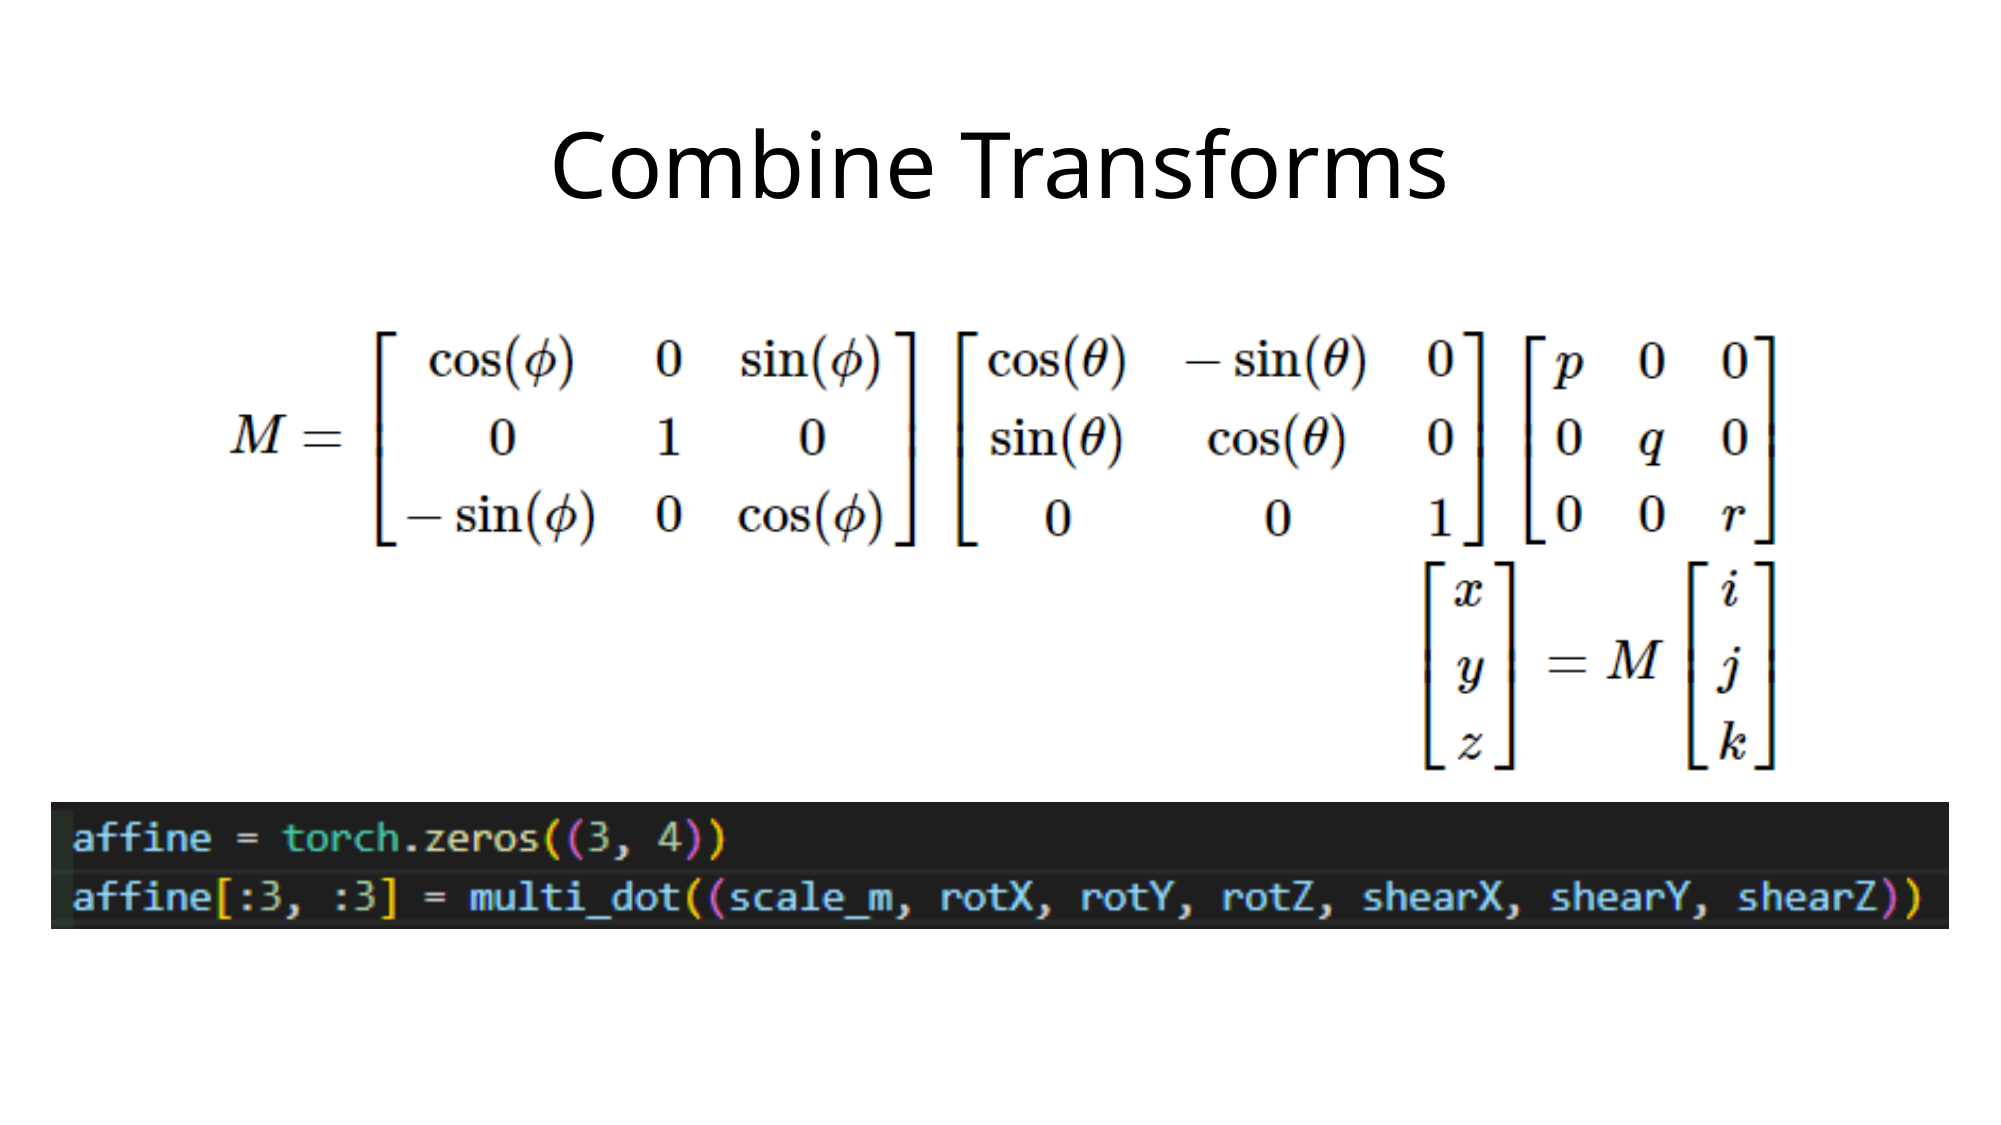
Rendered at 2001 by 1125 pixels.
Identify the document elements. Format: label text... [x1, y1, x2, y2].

picture [199, 313, 1801, 794]
title Combine Transforms [137, 59, 1863, 278]
picture [51, 802, 1949, 929]
